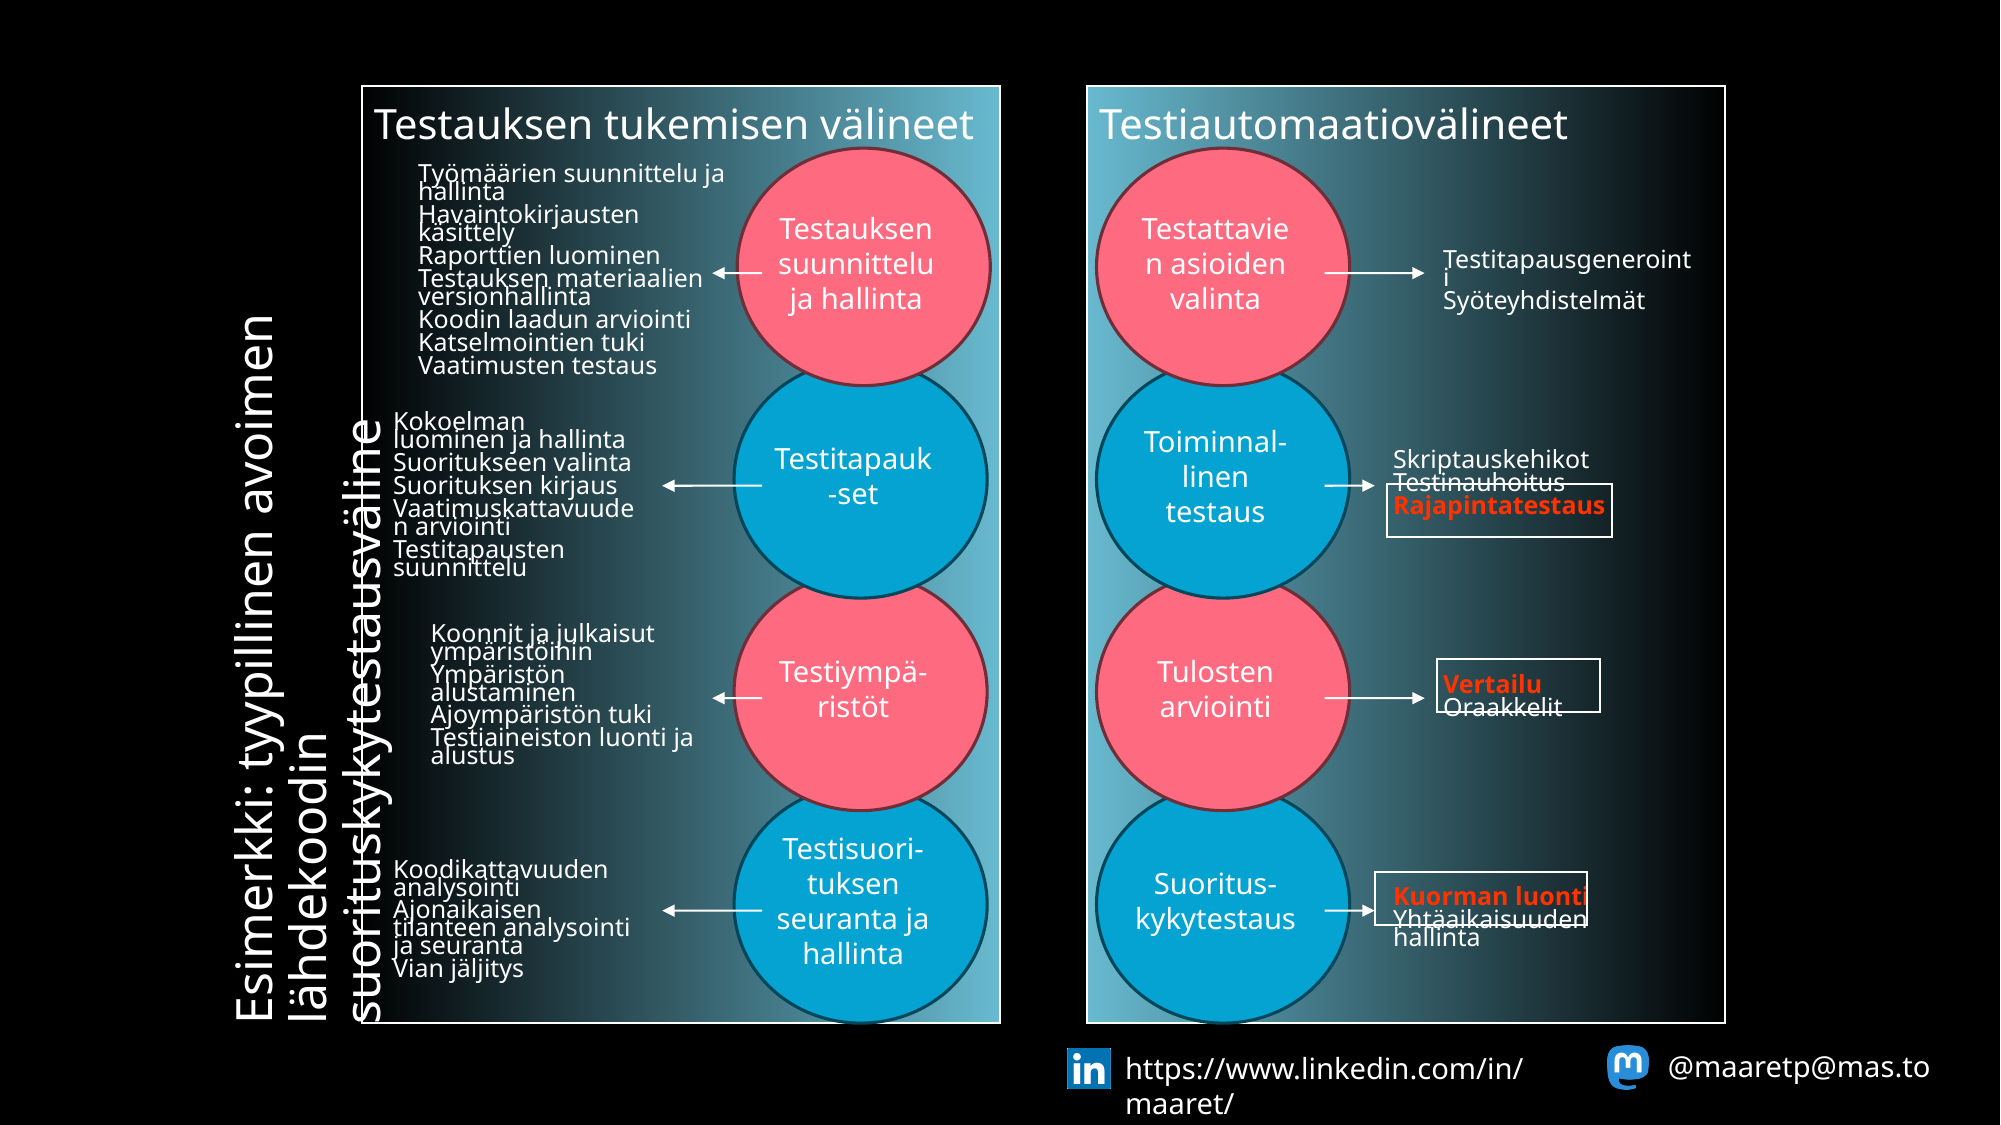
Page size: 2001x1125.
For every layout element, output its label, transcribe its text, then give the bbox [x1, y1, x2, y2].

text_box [1324, 885, 1663, 962]
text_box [1324, 447, 1663, 531]
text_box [733, 147, 991, 1024]
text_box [386, 410, 763, 596]
picture [1067, 1048, 1111, 1089]
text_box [1324, 672, 1663, 731]
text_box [1324, 248, 1713, 307]
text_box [411, 161, 763, 378]
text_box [361, 85, 1726, 1024]
title Esimerkki: tyypillinen avoimen lähdekoodin suorituskykytestausväline [270, 35, 352, 1040]
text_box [424, 621, 763, 765]
picture [1607, 1045, 1649, 1090]
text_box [1096, 147, 1351, 1024]
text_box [386, 857, 763, 977]
